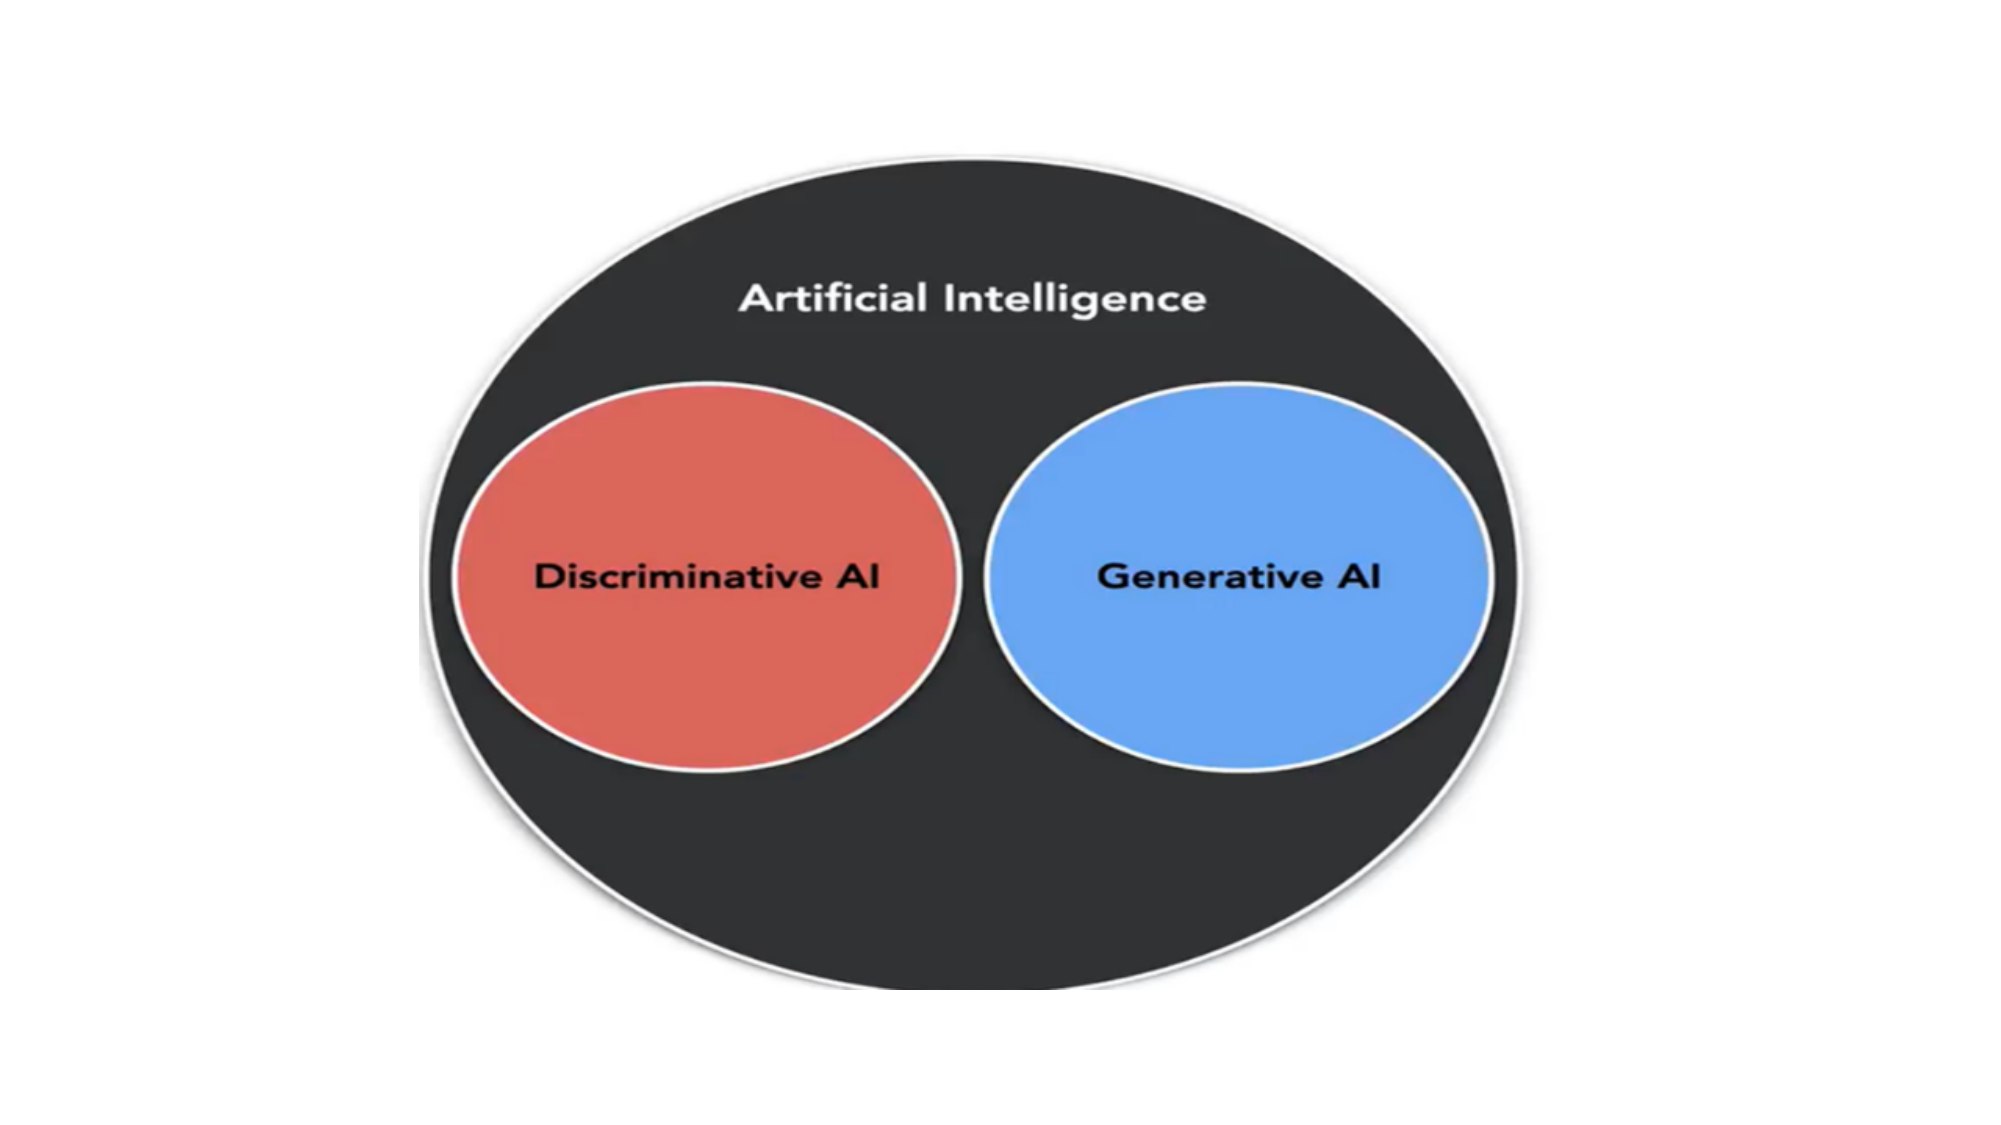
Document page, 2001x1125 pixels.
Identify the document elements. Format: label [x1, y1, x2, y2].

picture [419, 135, 1581, 990]
